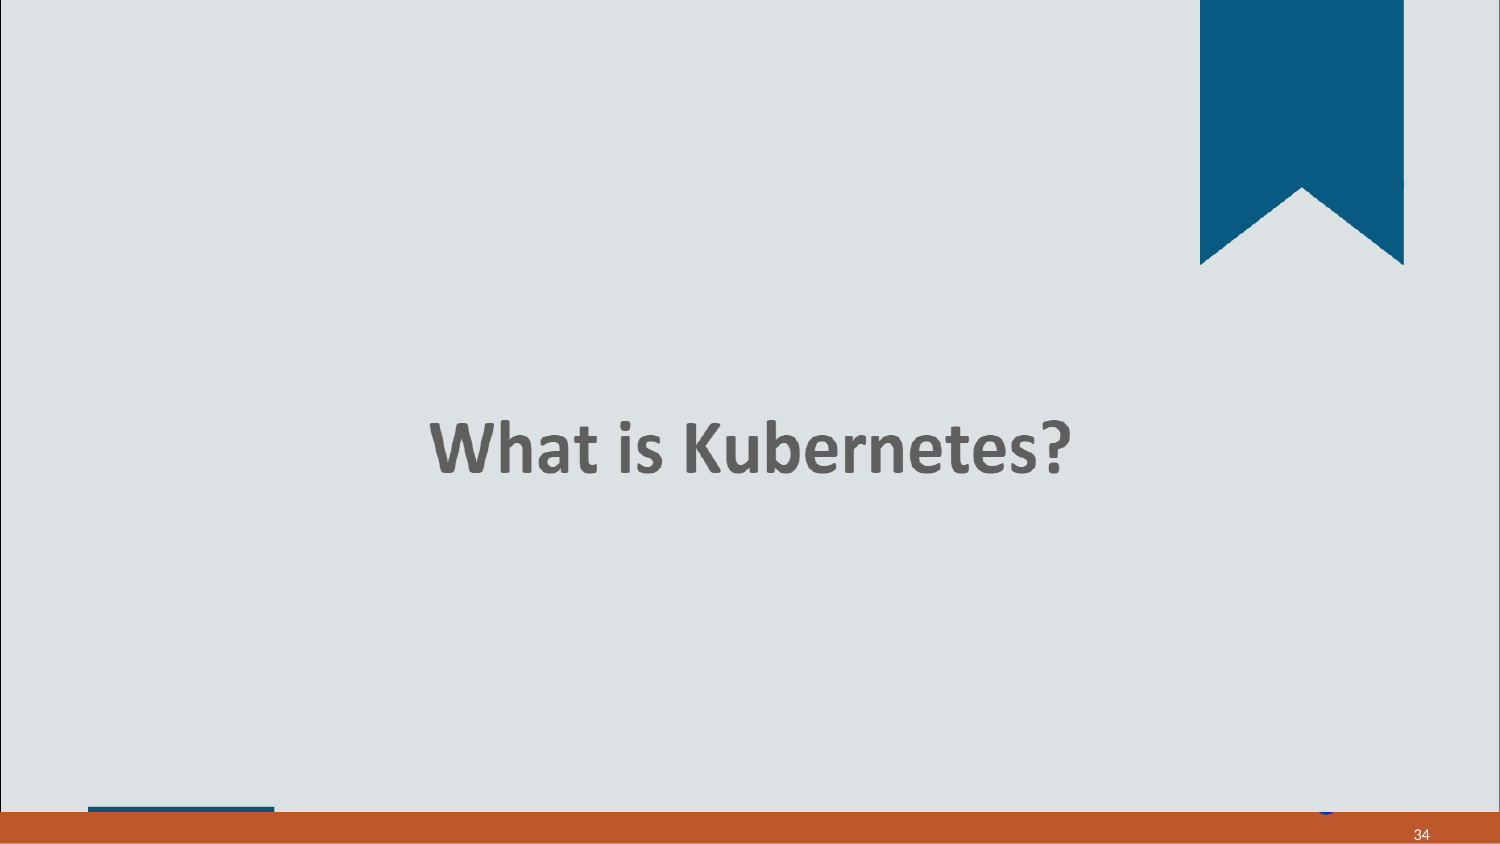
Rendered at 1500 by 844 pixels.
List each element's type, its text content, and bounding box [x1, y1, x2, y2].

slide_number 34 [1357, 823, 1445, 844]
picture [0, 0, 1500, 815]
